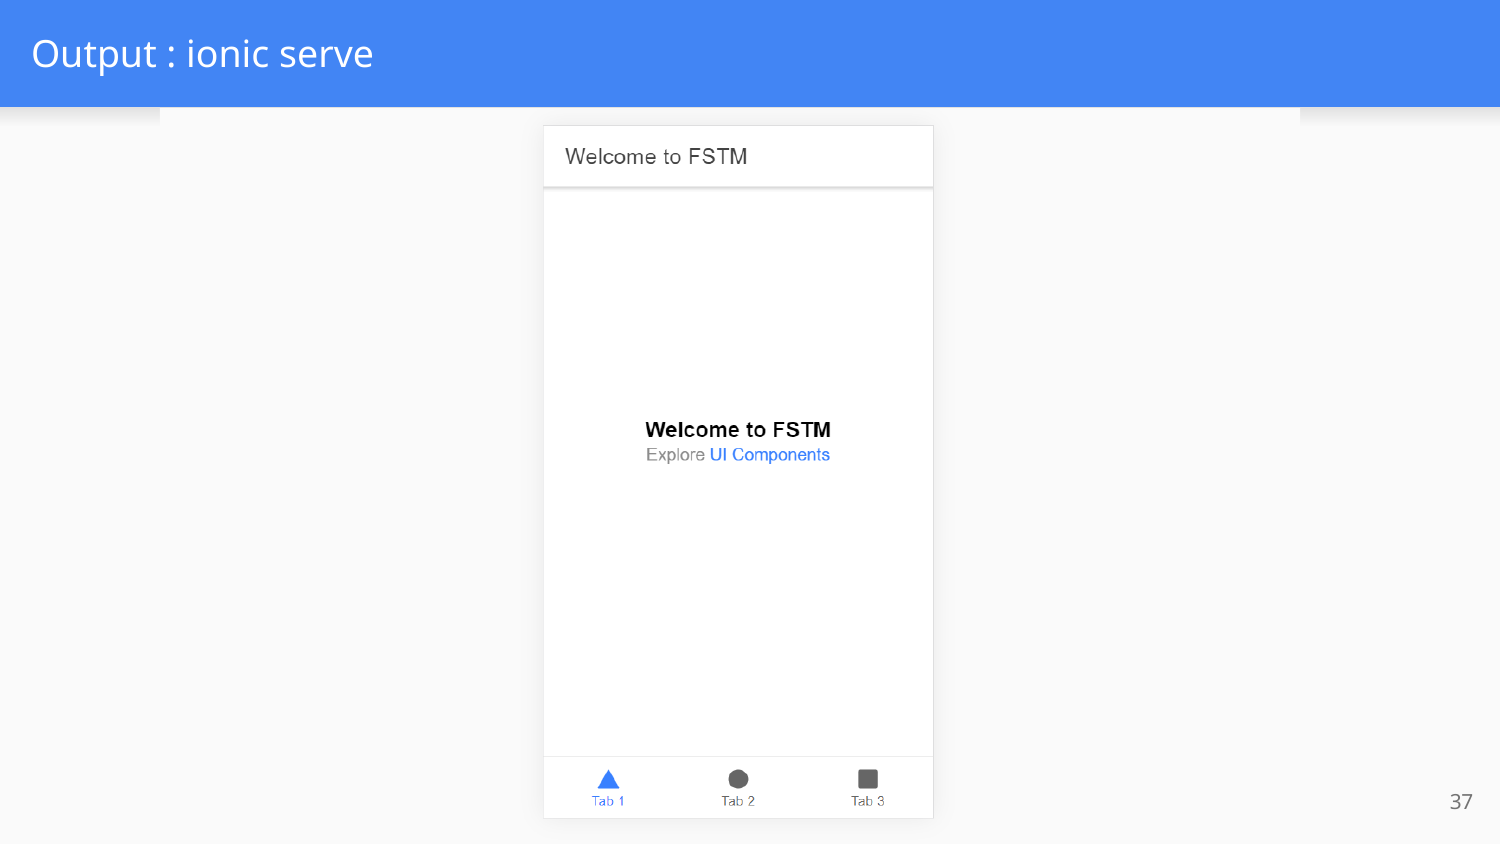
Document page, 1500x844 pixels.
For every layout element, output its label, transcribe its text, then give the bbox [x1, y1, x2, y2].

picture [159, 108, 1301, 844]
slide_number 37 [1398, 770, 1489, 835]
title Output : ionic serve [16, 2, 1464, 102]
